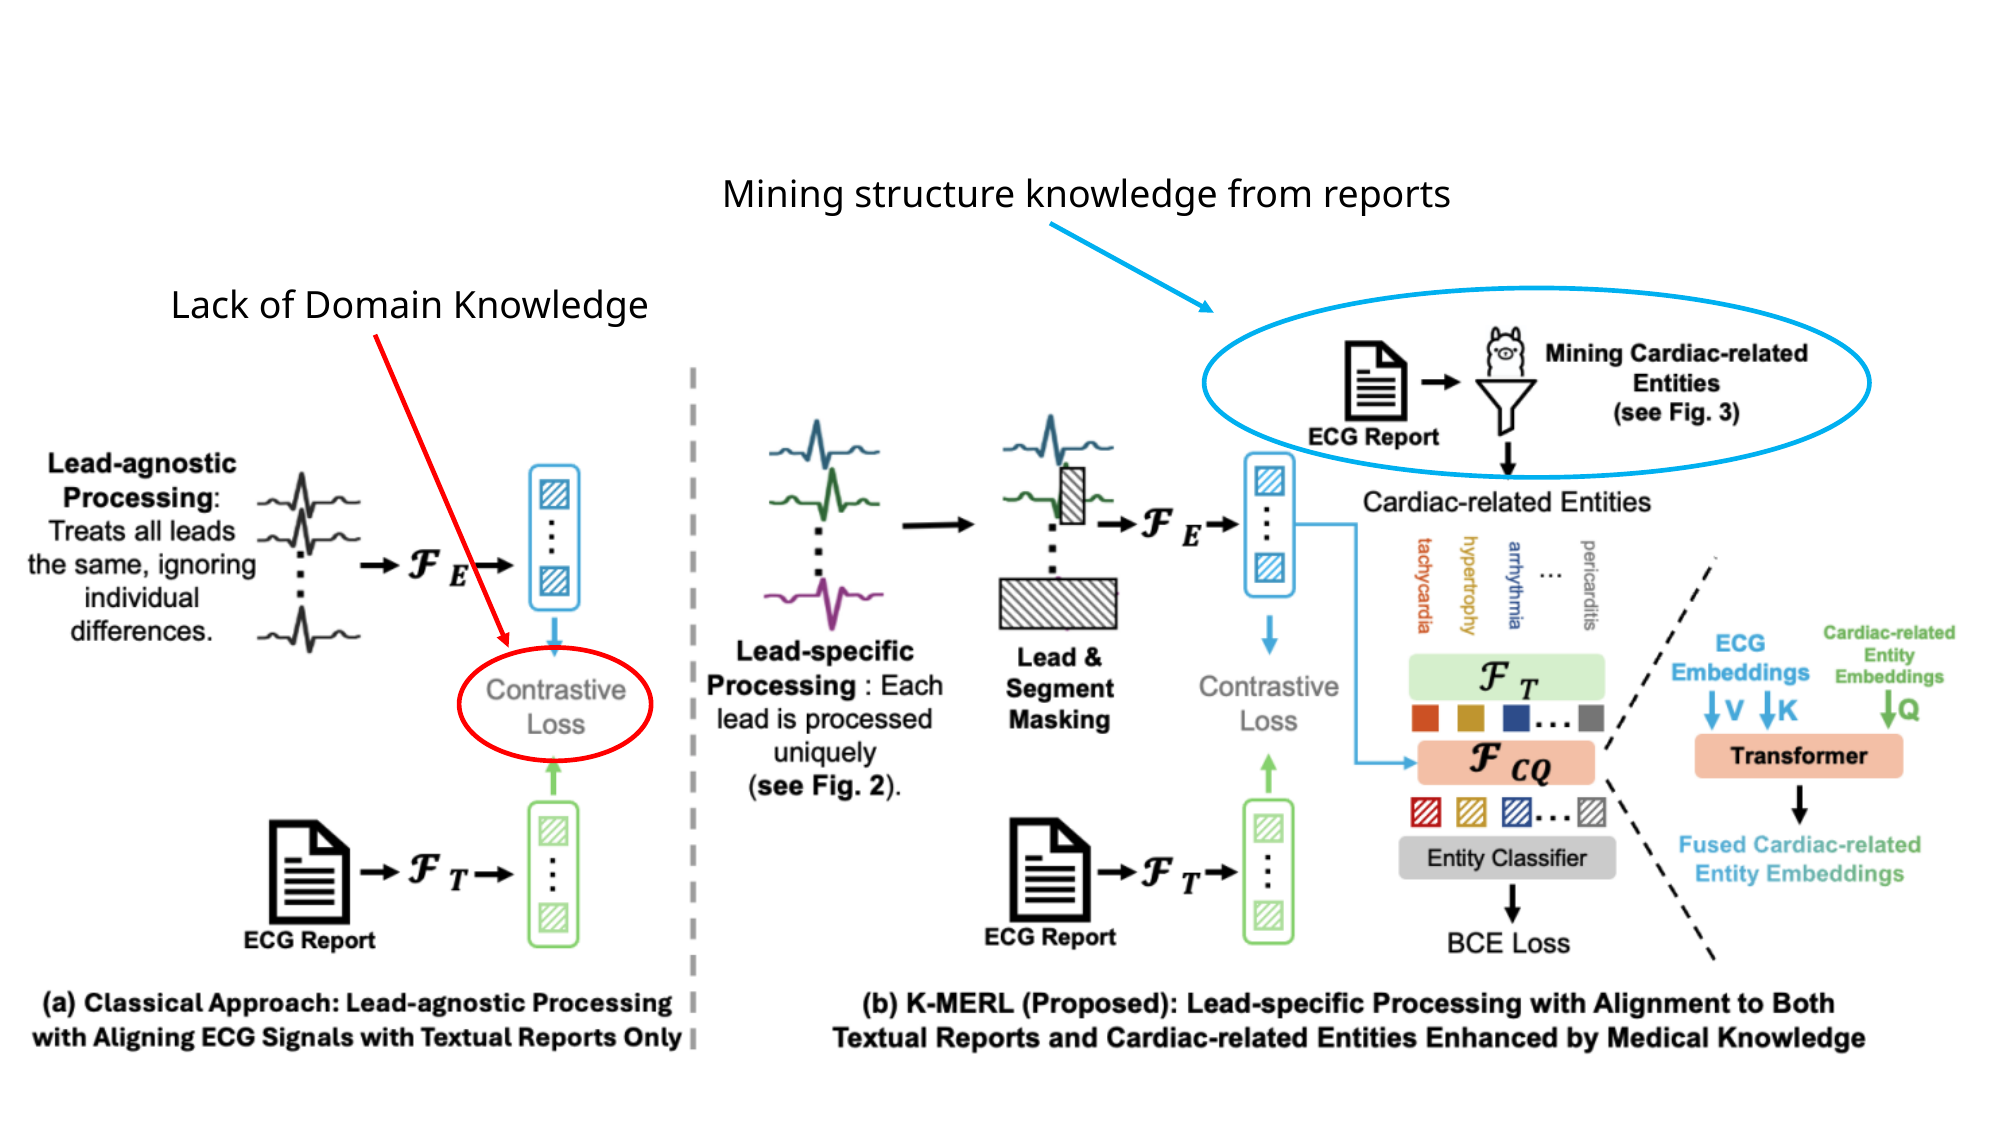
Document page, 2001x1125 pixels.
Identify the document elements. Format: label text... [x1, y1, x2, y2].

text_box Lack of Domain Knowledge [155, 274, 665, 312]
picture [1207, 312, 1866, 474]
picture [7, 312, 1963, 1064]
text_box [374, 334, 509, 649]
text_box [1309, 286, 1765, 312]
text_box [1049, 222, 1215, 314]
text_box Mining structure knowledge from reports [707, 162, 1467, 223]
